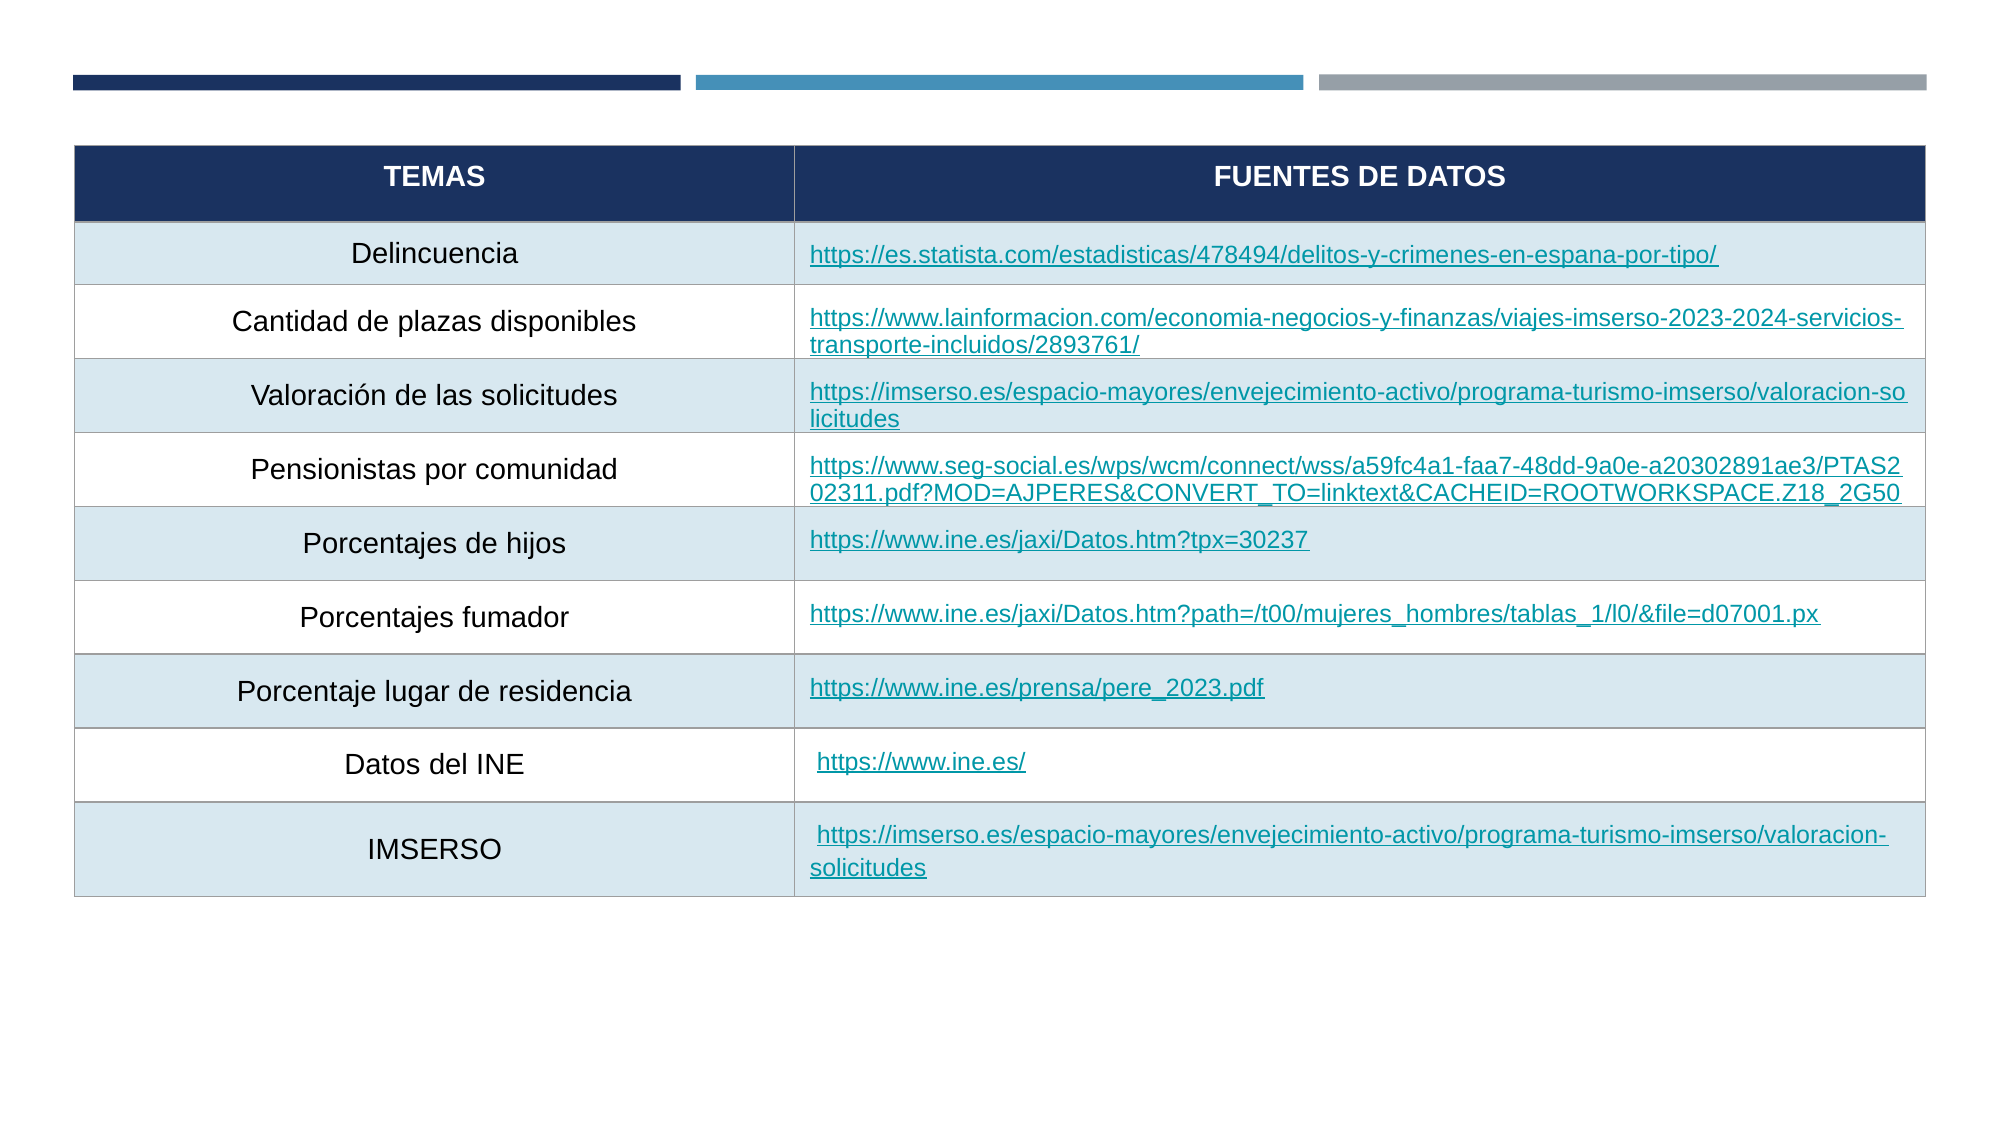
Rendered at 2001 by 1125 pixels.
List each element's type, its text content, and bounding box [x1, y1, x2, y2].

table_cell Porcentaje lugar de residencia [75, 655, 794, 727]
table_cell https://www.ine.es/jaxi/Datos.htm?path=/t00/mujeres_hombres/tablas_1/l0/&file=d07001.px [795, 581, 1925, 653]
table_cell https://www.ine.es/jaxi/Datos.htm?tpx=30237 [795, 507, 1925, 580]
table_cell https://imserso.es/espacio-mayores/envejecimiento-activo/programa-turismo-imserso/valoracion-solicitudes [795, 803, 1925, 896]
table_cell https://www.seg-social.es/wps/wcm/connect/wss/a59fc4a1-faa7-48dd-9a0e-a20302891ae3/PTAS202311.pdf?MOD=AJPERES&CONVERT_TO=linktext&CACHEID=ROOTWORKSPACE.Z18_2G50H38209D640QTQ57OVB2000-a59fc4a1-faa7-48dd-9a0e-a20302891ae3-oMvfwOj [795, 433, 1925, 506]
table_header FUENTES DE DATOS [795, 146, 1925, 221]
table_cell https://www.lainformacion.com/economia-negocios-y-finanzas/viajes-imserso-2023-2024-servicios-transporte-incluidos/2893761/ [795, 285, 1925, 358]
table_cell Porcentajes fumador [75, 581, 794, 653]
table_cell https://www.ine.es/ [795, 729, 1925, 801]
table_cell Delincuencia [75, 223, 794, 284]
table_cell Cantidad de plazas disponibles [75, 285, 794, 358]
table_cell Valoración de las solicitudes [75, 359, 794, 432]
table_cell Datos del INE [75, 729, 794, 801]
table_cell https://www.ine.es/prensa/pere_2023.pdf [795, 655, 1925, 727]
table_cell https://es.statista.com/estadisticas/478494/delitos-y-crimenes-en-espana-por-tipo/ [795, 223, 1925, 284]
table_cell Porcentajes de hijos [75, 507, 794, 580]
table_cell https://imserso.es/espacio-mayores/envejecimiento-activo/programa-turismo-imserso/valoracion-solicitudes [795, 359, 1925, 432]
table_header TEMAS [75, 146, 794, 221]
table_cell Pensionistas por comunidad [75, 433, 794, 506]
table_cell IMSERSO [75, 803, 794, 896]
